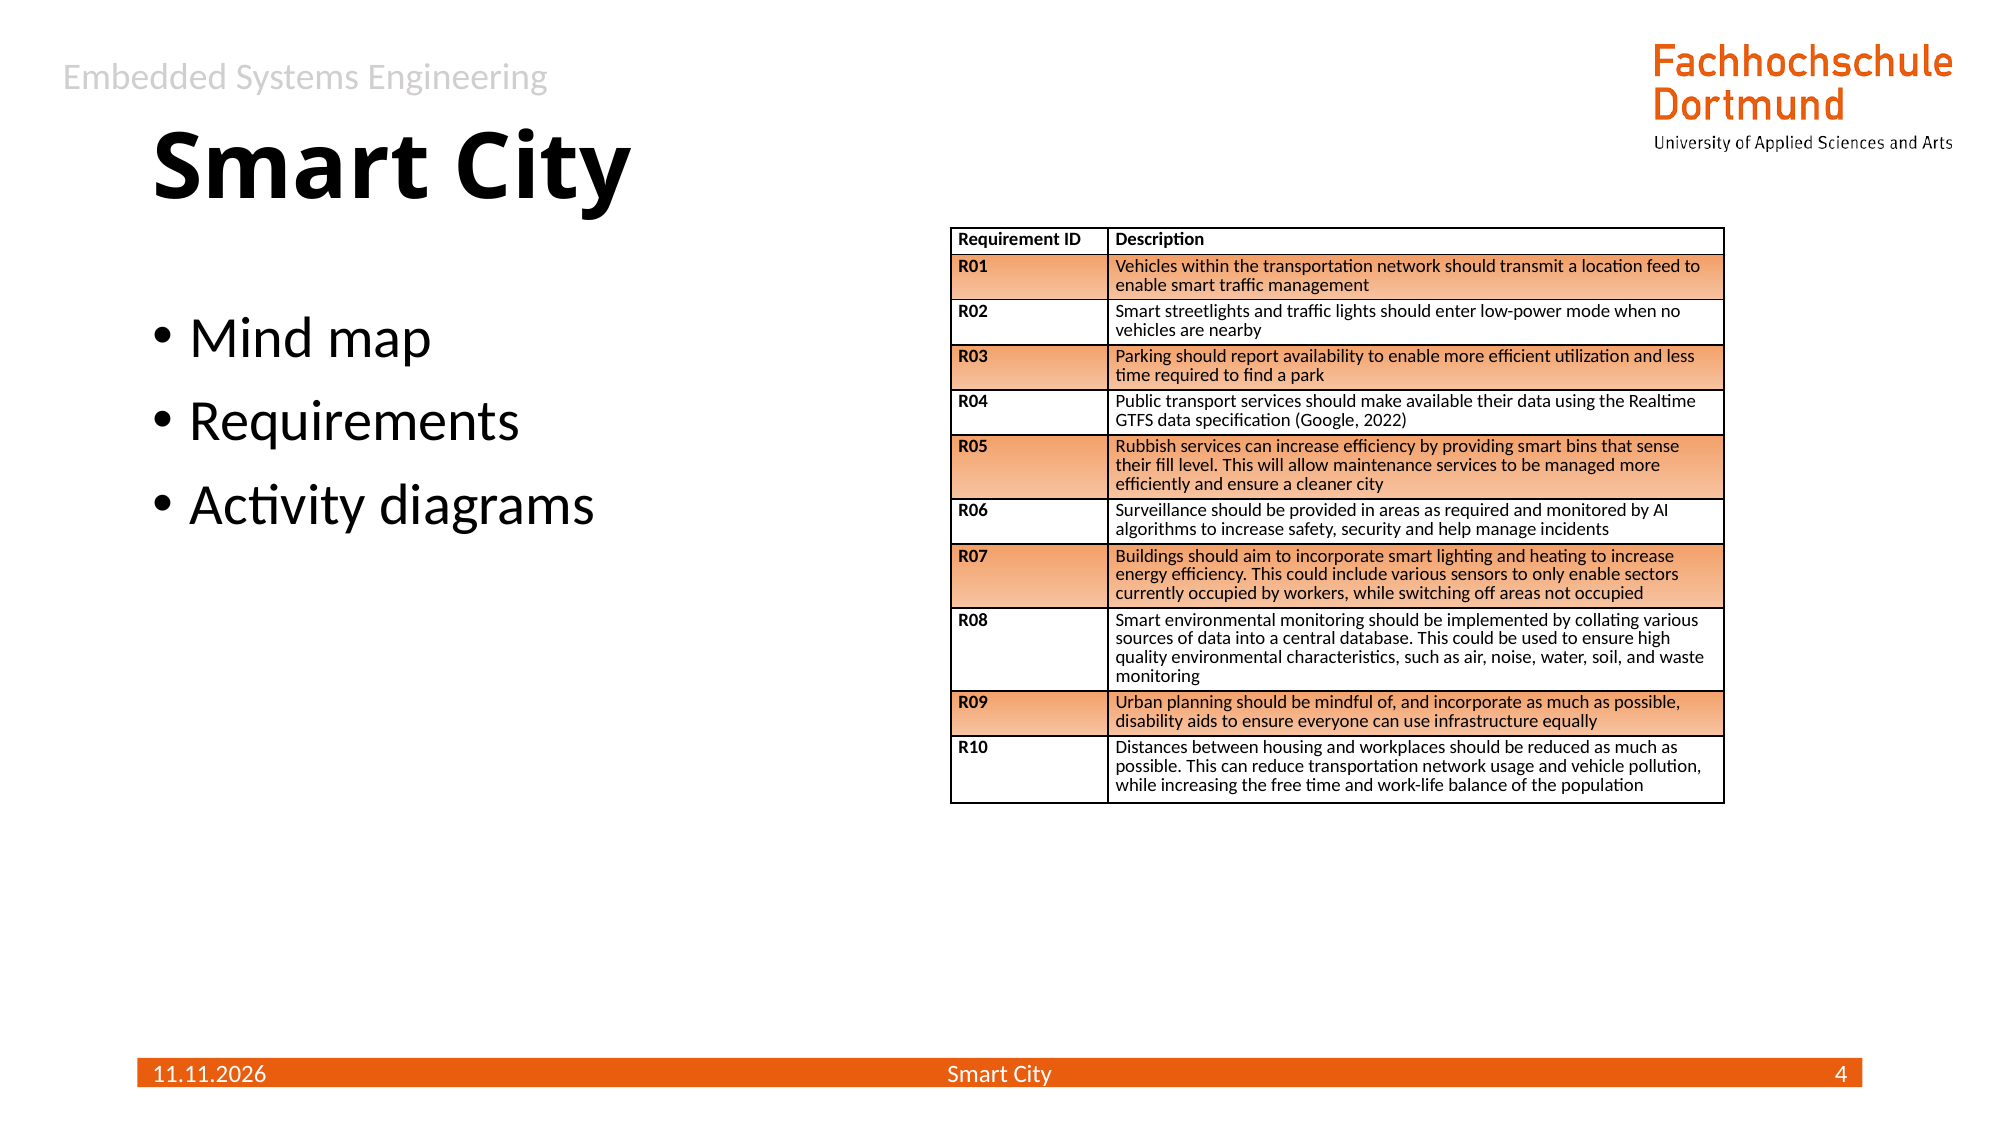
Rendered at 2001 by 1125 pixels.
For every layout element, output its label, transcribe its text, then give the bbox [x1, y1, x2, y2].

table_cell Smart streetlights and traffic lights should enter low-power mode when no vehicles are nearby [1109, 300, 1723, 344]
table_cell R04 [952, 391, 1107, 434]
table_cell R02 [952, 300, 1107, 344]
slide_number 4 [1412, 1042, 1863, 1103]
table_cell R03 [952, 346, 1107, 389]
table_cell R01 [952, 255, 1107, 299]
title Smart City [137, 59, 1863, 278]
table_cell Public transport services should make available their data using the Realtime GTFS data specification ​(Google, 2022)​ [1109, 391, 1723, 434]
table_cell Parking should report availability to enable more efficient utilization and less time required to find a park [1109, 346, 1723, 389]
table_cell R10 [952, 737, 1107, 802]
table_cell R05 [952, 436, 1107, 498]
table_cell Vehicles within the transportation network should transmit a location feed to enable smart traffic management [1109, 255, 1723, 299]
table_cell Rubbish services can increase efficiency by providing smart bins that sense their fill level. This will allow maintenance services to be managed more efficiently and ensure a cleaner city [1109, 436, 1723, 498]
footer Smart City [662, 1042, 1338, 1103]
table_header Description [1109, 229, 1723, 254]
table_cell R09 [952, 692, 1107, 735]
picture [1655, 44, 1952, 152]
table_cell R07 [952, 545, 1107, 607]
list Mind map Requirements Activity diagrams [137, 299, 1863, 1014]
table_cell Urban planning should be mindful of, and incorporate as much as possible, disability aids to ensure everyone can use infrastructure equally [1109, 692, 1723, 735]
table_cell Surveillance should be provided in areas as required and monitored by AI algorithms to increase safety, security and help manage incidents [1109, 500, 1723, 543]
table_cell Buildings should aim to incorporate smart lighting and heating to increase energy efficiency. This could include various sensors to only enable sectors currently occupied by workers, while switching off areas not occupied [1109, 545, 1723, 607]
table_cell Distances between housing and workplaces should be reduced as much as possible. This can reduce transportation network usage and vehicle pollution, while increasing the free time and work-life balance of the population [1109, 737, 1723, 802]
table_cell R06 [952, 500, 1107, 543]
table_cell R08 [952, 609, 1107, 690]
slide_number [137, 1042, 588, 1103]
table_header Requirement ID [952, 229, 1107, 254]
table_cell Smart environmental monitoring should be implemented by collating various sources of data into a central database. This could be used to ensure high quality environmental characteristics, such as air, noise, water, soil, and waste monitoring [1109, 609, 1723, 690]
